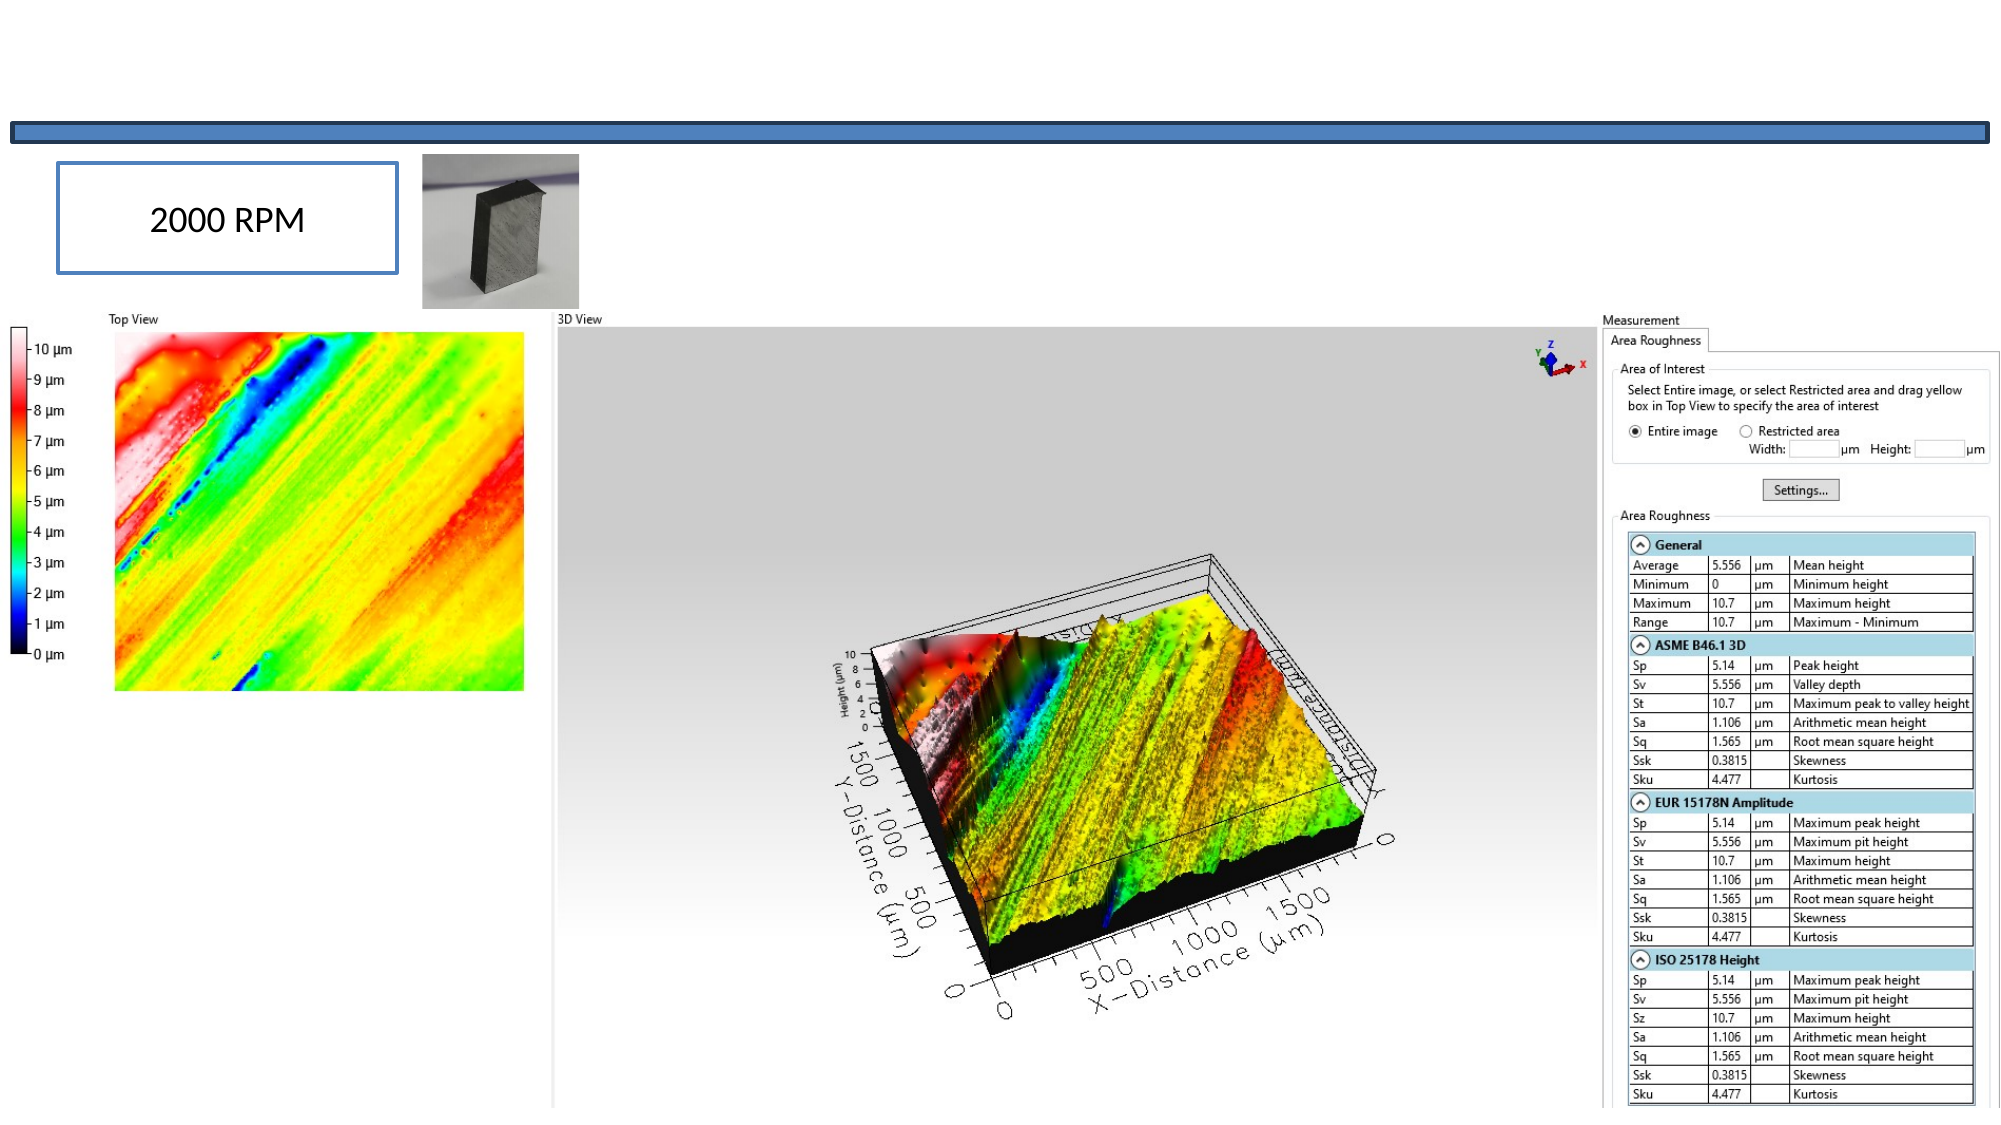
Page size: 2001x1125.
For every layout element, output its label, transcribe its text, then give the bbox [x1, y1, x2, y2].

picture [421, 154, 580, 310]
text_box 2000 RPM [56, 161, 399, 275]
picture [0, 311, 2000, 1108]
text_box [10, 121, 1990, 144]
